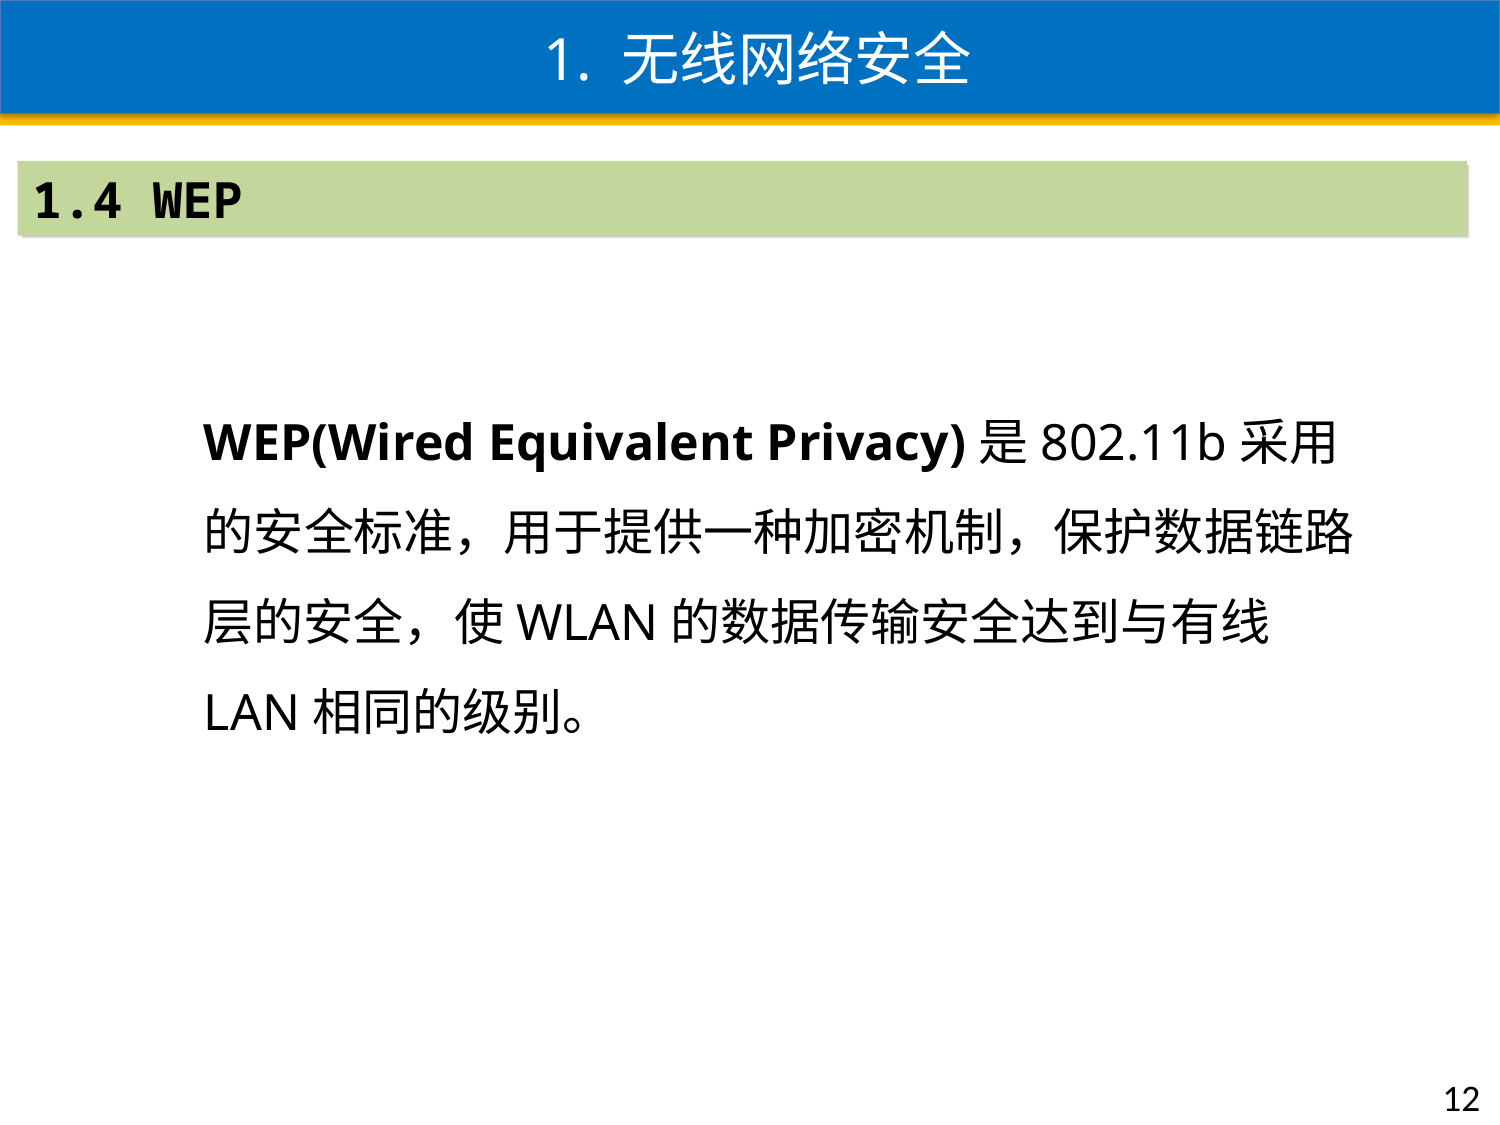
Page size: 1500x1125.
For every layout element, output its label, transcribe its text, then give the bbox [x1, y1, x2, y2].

text_box 1. 无线网络安全 [0, 0, 1500, 114]
text_box 1.4 WEP [17, 160, 1467, 236]
text_box WEP(Wired Equivalent Privacy)是802.11b采用的安全标准，用于提供一种加密机制，保护数据链路层的安全，使WLAN的数据传输安全达到与有线LAN相同的级别。 [114, 373, 1371, 749]
text_box 12 [1427, 1066, 1499, 1125]
